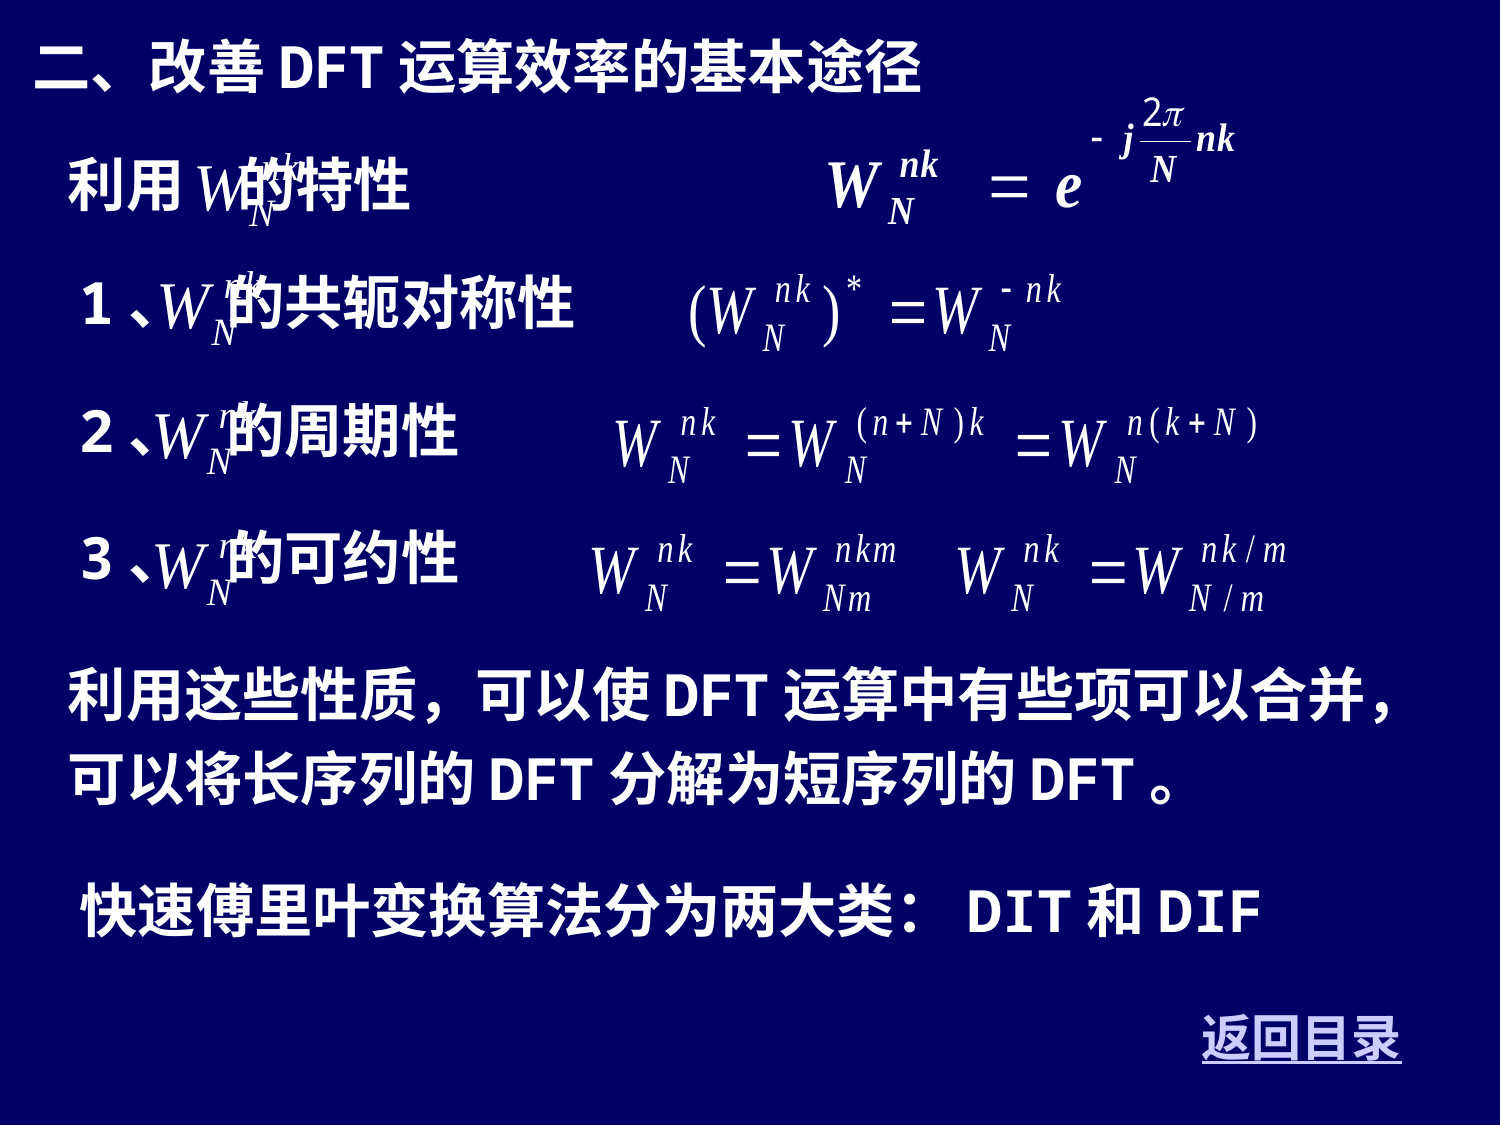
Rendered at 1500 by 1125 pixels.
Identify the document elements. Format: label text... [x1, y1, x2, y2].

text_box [950, 518, 1300, 625]
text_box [679, 258, 1073, 364]
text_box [608, 391, 1268, 497]
text_box 二、改善DFT运算效率的基本途径 [17, 22, 987, 108]
text_box 返回目录 [1186, 999, 1435, 1087]
text_box 快速傅里叶变换算法分为两大类：DIT和DIF [64, 849, 1341, 952]
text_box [64, 514, 644, 618]
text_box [820, 76, 1248, 232]
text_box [53, 138, 585, 240]
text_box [64, 256, 644, 358]
text_box 利用这些性质，可以使DFT运算中有些项可以合并，可以将长序列的DFT分解为短序列的DFT。 [53, 636, 1412, 820]
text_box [584, 518, 912, 625]
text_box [64, 386, 644, 488]
